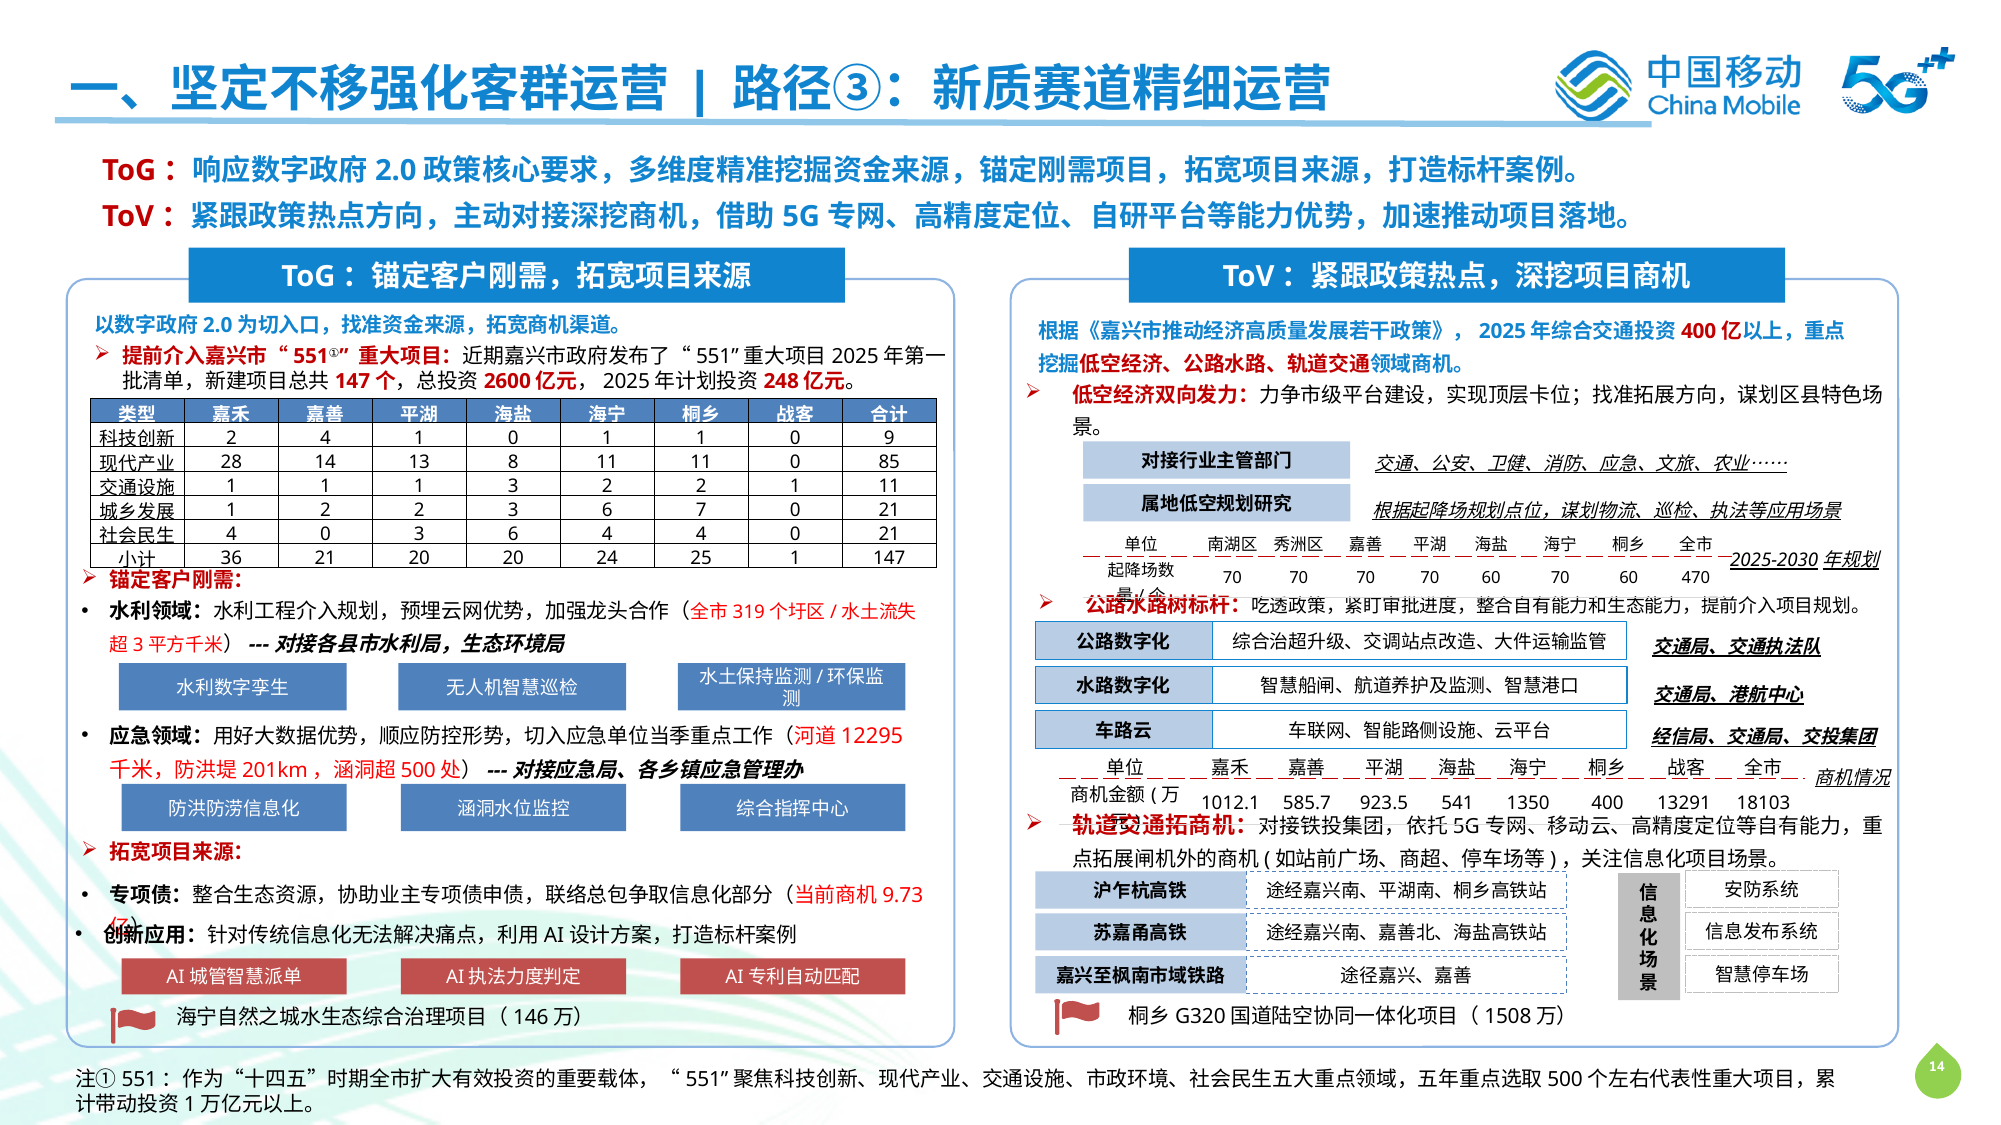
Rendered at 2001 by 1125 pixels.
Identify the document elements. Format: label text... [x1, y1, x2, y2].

table_header 南湖区 [1199, 529, 1266, 556]
table_cell 交通设施 [91, 472, 184, 495]
table_header 平湖 [1400, 529, 1460, 556]
text_box 属地低空规划研究 [1083, 484, 1351, 522]
table_cell 1012.1 [1192, 779, 1269, 824]
text_box 锚定客户刚需： [66, 559, 955, 600]
table_cell 21 [843, 520, 936, 543]
text_box 以数字政府2.0为切入口，找准资金来源，拓宽商机渠道。 [79, 297, 928, 335]
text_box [121, 783, 906, 832]
text_box 注①551：作为“十四五”时期全市扩大有效投资的重要载体，“551”聚焦科技创新、现代产业、交通设施、市政环境、社会民生五大重点领域，五年重点选取500个左右代表性重大项目，累计带动投资1万亿元以上。 [60, 1058, 1859, 1125]
table_cell 1 [749, 472, 842, 495]
table_cell 923.5 [1345, 779, 1423, 824]
text_box 创新应用：针对传统信息化无法解决痛点，利用AI设计方案，打造标杆案例 [60, 913, 948, 954]
table_cell 0 [749, 496, 842, 519]
table_cell 7 [655, 496, 748, 519]
table_cell 8 [467, 447, 560, 471]
table_cell 科技创新 [91, 423, 184, 446]
table_cell 6 [561, 496, 654, 519]
table_cell 13291 [1651, 779, 1722, 824]
table_header 全市 [1722, 762, 1800, 779]
table_header 类型 [91, 399, 184, 422]
table_cell 2 [185, 423, 278, 446]
text_box 提前介入嘉兴市“551①” 重大项目：近期嘉兴市政府发布了“551”重大项目2025年第一批清单，新建项目总共147个，总投资2600亿元，2025年计划投资248亿元。 [79, 335, 967, 425]
table_cell 470 [1659, 556, 1732, 597]
table_cell 20 [467, 544, 560, 567]
table_header 秀洲区 [1266, 529, 1332, 556]
text_box ToV：紧跟政策热点，深挖项目商机 [1128, 247, 1786, 302]
table_cell 70 [1199, 556, 1266, 597]
text_box 公路水路树标杆：吃透政策，紧盯审批进度，整合自有能力和生态能力，提前介入项目规划。 [1023, 576, 1895, 628]
table_cell 11 [655, 447, 748, 471]
table_cell 1350 [1493, 779, 1564, 824]
table_header 海宁 [1522, 529, 1598, 556]
text_box 交通局、港航中心 [1638, 670, 1840, 713]
table_cell 6 [467, 520, 560, 543]
text_box 桐乡G320国道陆空协同一体化项目（1508万） [1113, 994, 1855, 1035]
text_box 经信局、交通局、交投集团 [1636, 713, 1905, 762]
text_box 一、坚定不移强化客群运营 | 路径③：新质赛道精细运营 [54, 48, 1717, 124]
table_header 全市 [1659, 529, 1732, 556]
table_header 战客 [1651, 762, 1722, 779]
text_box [118, 662, 906, 711]
table_header 合计 [843, 399, 936, 422]
table_header 桐乡 [655, 399, 748, 422]
table_cell 3 [467, 496, 560, 519]
table_cell 60 [1460, 556, 1522, 597]
table_cell 3 [467, 472, 560, 495]
table_header 桐乡 [1564, 752, 1651, 779]
table_cell 0 [749, 447, 842, 471]
table_cell 城乡发展 [91, 496, 184, 519]
text_box ToG：响应数字政府2.0政策核心要求，多维度精准挖掘资金来源，锚定刚需项目，拓宽项目来源，打造标杆案例。 ToV：紧跟政策热点方向，主动对接深挖商机，借助5G专网、高精度定位、自研平台等能力优势，加速推动项目落地。 [87, 144, 1913, 251]
picture [1525, 8, 1993, 144]
text_box [108, 1005, 158, 1046]
table_cell 11 [843, 472, 936, 495]
table_header 海盐 [1423, 752, 1493, 779]
table_cell 1 [749, 544, 842, 567]
text_box 公路数字化 [1035, 621, 1213, 660]
table_cell 147 [843, 544, 936, 567]
table_header 嘉善 [1332, 529, 1400, 556]
text_box 智慧船闸、航道养护及监测、智慧港口 [1213, 666, 1628, 704]
table_cell 36 [185, 544, 278, 567]
text_box [845, 276, 957, 335]
table_cell 1 [655, 423, 748, 446]
table_cell 25 [655, 544, 748, 567]
picture [0, 676, 1191, 1125]
table_cell 0 [749, 520, 842, 543]
text_box 根据《嘉兴市推动经济高质量发展若干政策》，2025年综合交通投资400亿以上，重点挖掘低空经济、公路水路、轨道交通领域商机。 [1023, 302, 1872, 383]
table_header 海宁 [1493, 752, 1564, 779]
table_cell 70 [1400, 556, 1460, 597]
table_cell 21 [279, 544, 372, 567]
table_header 嘉善 [279, 399, 372, 422]
table_header 海盐 [1460, 529, 1522, 556]
text_box 水利领域：水利工程介入规划，预埋云网优势，加强龙头合作（全市319个圩区/水土流失超3平方千米）---对接各县市水利局，生态环境局 [66, 583, 950, 663]
text_box 商机情况 [1800, 753, 1910, 803]
table_cell 1 [185, 472, 278, 495]
table_cell 585.7 [1269, 779, 1345, 824]
table_cell 85 [843, 447, 936, 471]
text_box 信息发布系统 [1685, 912, 1839, 950]
text_box 根据起降场规划点位，谋划物流、巡检、执法等应用场景 [1357, 486, 1859, 529]
text_box [908, 425, 957, 866]
table_cell 1 [561, 423, 654, 446]
table_cell 400 [1564, 779, 1651, 824]
table_cell 9 [843, 423, 936, 446]
table_cell 2 [655, 472, 748, 495]
table_header 嘉禾 [1192, 752, 1269, 779]
text_box [64, 947, 957, 1049]
table_cell 4 [655, 520, 748, 543]
table_cell 2 [561, 472, 654, 495]
table_cell 13 [373, 447, 466, 471]
text_box ToG：锚定客户刚需，拓宽项目来源 [188, 247, 845, 297]
text_box [1008, 276, 1901, 1049]
table_cell 0 [467, 423, 560, 446]
table_cell 70 [1266, 556, 1332, 597]
table_header 平湖 [1345, 752, 1423, 779]
text_box [1052, 1003, 1102, 1038]
table_cell 社会民生 [91, 520, 184, 543]
table_header 嘉善 [1269, 752, 1345, 779]
table_cell 小计 [91, 544, 184, 567]
text_box 轨道交通拓商机：对接铁投集团，依托5G专网、移动云、高精度定位等自有能力，重点拓展闸机外的商机(如站前广场、商超、停车场等)，关注信息化项目场景。 [1010, 795, 1899, 876]
text_box 安防系统 [1685, 870, 1839, 908]
text_box 专项债：整合生态资源，协助业主专项债申债，联络总包争取信息化部分（当前商机9.73亿） [66, 866, 984, 947]
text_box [121, 958, 906, 995]
table_cell 18103 [1722, 779, 1805, 824]
table_header 嘉禾 [185, 399, 278, 422]
table_header 平湖 [373, 399, 466, 422]
table_cell 2 [279, 496, 372, 519]
table_cell 0 [749, 423, 842, 446]
table_cell 11 [561, 447, 654, 471]
table_cell 24 [561, 544, 654, 567]
table_header 海宁 [561, 399, 654, 422]
text_box [64, 276, 188, 913]
table_cell 70 [1332, 556, 1400, 597]
table_cell 4 [185, 520, 278, 543]
table_cell 541 [1423, 779, 1493, 824]
table_cell 14 [279, 447, 372, 471]
text_box 车联网、智能路侧设施、云平台 [1213, 710, 1627, 749]
table_cell 3 [373, 520, 466, 543]
text_box 交通局、交通执法队 [1637, 622, 1839, 672]
text_box 低空经济双向发力：力争市级平台建设，实现顶层卡位；找准拓展方向，谋划区县特色场景。 [1010, 366, 1898, 446]
table_cell 0 [279, 520, 372, 543]
text_box 信 息 化 场 景 [1618, 873, 1681, 1001]
text_box 智慧停车场 [1685, 955, 1839, 993]
table_header 桐乡 [1598, 529, 1659, 556]
table_cell 1 [373, 423, 466, 446]
text_box 交通、公安、卫健、消防、应急、文旅、农业…… [1359, 439, 1844, 486]
table_header 战客 [749, 399, 842, 422]
table_cell 1 [373, 472, 466, 495]
text_box 车路云 [1035, 710, 1213, 749]
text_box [1035, 870, 1568, 995]
table_cell 21 [843, 496, 936, 519]
table_cell 商机金额(万元) [1059, 779, 1192, 824]
table_header 海盐 [467, 399, 560, 422]
table_cell 70 [1522, 556, 1598, 597]
table_cell 现代产业 [91, 447, 184, 471]
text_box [54, 119, 1652, 125]
text_box 综合治超升级、交调站点改造、大件运输监管 [1213, 621, 1627, 660]
text_box 对接行业主管部门 [1083, 441, 1351, 479]
text_box 应急领域：用好大数据优势，顺应防控形势，切入应急单位当季重点工作（河道12295 千米，防洪堤201km，涵洞超500处）---对接应急局、各乡镇应急管理办 [66, 706, 939, 789]
text_box 拓宽项目来源： [66, 831, 955, 866]
table_cell 20 [373, 544, 466, 567]
table_cell 60 [1598, 556, 1659, 597]
table_cell 28 [185, 447, 278, 471]
text_box 水路数字化 [1035, 666, 1213, 704]
table_header 单位 [1083, 529, 1199, 556]
table_cell 4 [279, 423, 372, 446]
table_cell 1 [185, 496, 278, 519]
table_cell 4 [561, 520, 654, 543]
text_box 海宁自然之城水生态综合治理项目（146万） [161, 996, 918, 1037]
table_cell 1 [279, 472, 372, 495]
table_cell 起降场数量/个 [1083, 556, 1199, 597]
table_header 单位 [1059, 752, 1192, 779]
table_cell 2 [373, 496, 466, 519]
text_box 2025-2030年规划 [1715, 535, 1902, 585]
